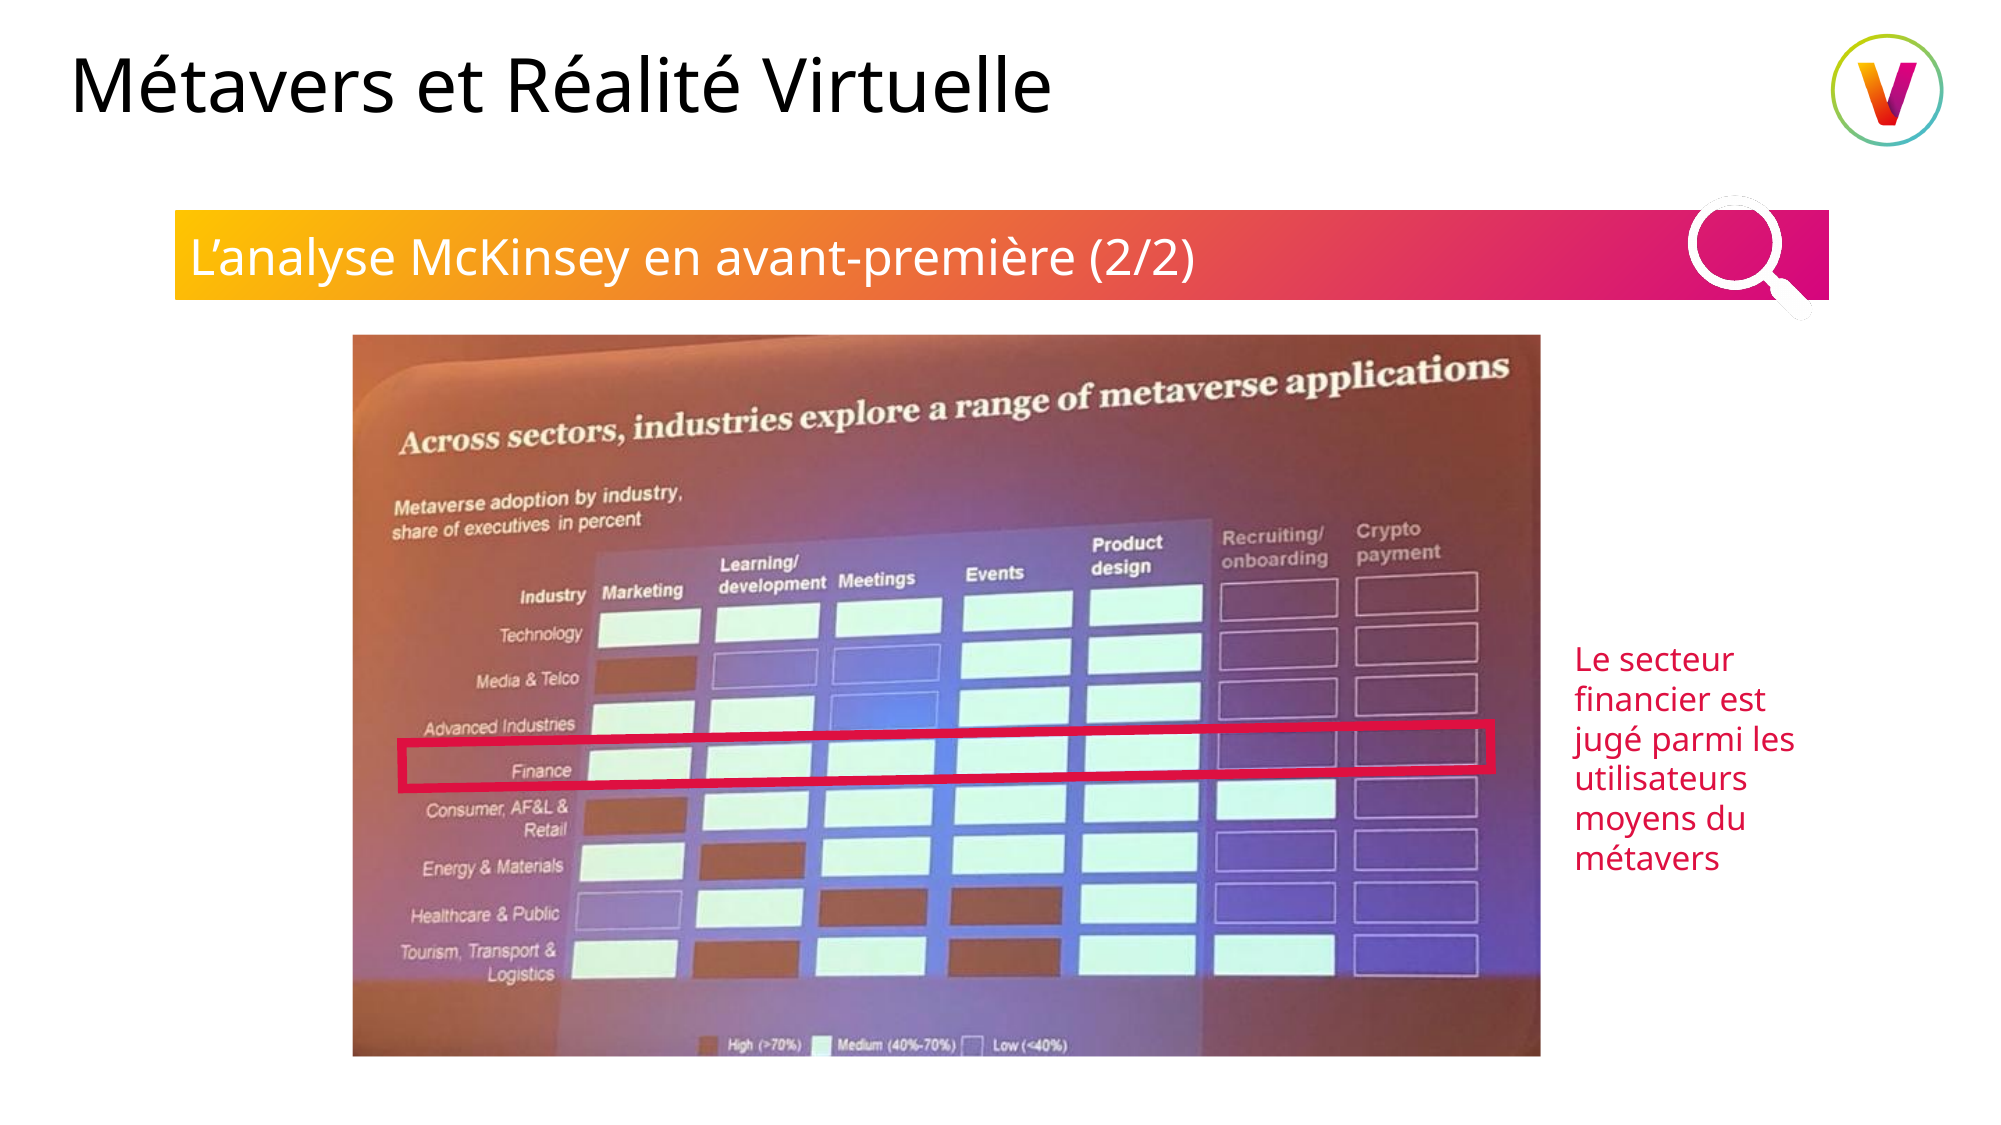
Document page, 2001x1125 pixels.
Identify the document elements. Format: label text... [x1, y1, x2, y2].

title Métavers et Réalité Virtuelle [55, 29, 1798, 148]
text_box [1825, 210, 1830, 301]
picture [346, 328, 1545, 1066]
picture [1674, 182, 1825, 333]
picture [1798, 1, 1976, 179]
text_box Le secteur financier est jugé parmi les utilisateurs moyens du métavers [1559, 630, 1827, 885]
text_box L’analyse McKinsey en avant-première (2/2) [174, 210, 1674, 301]
